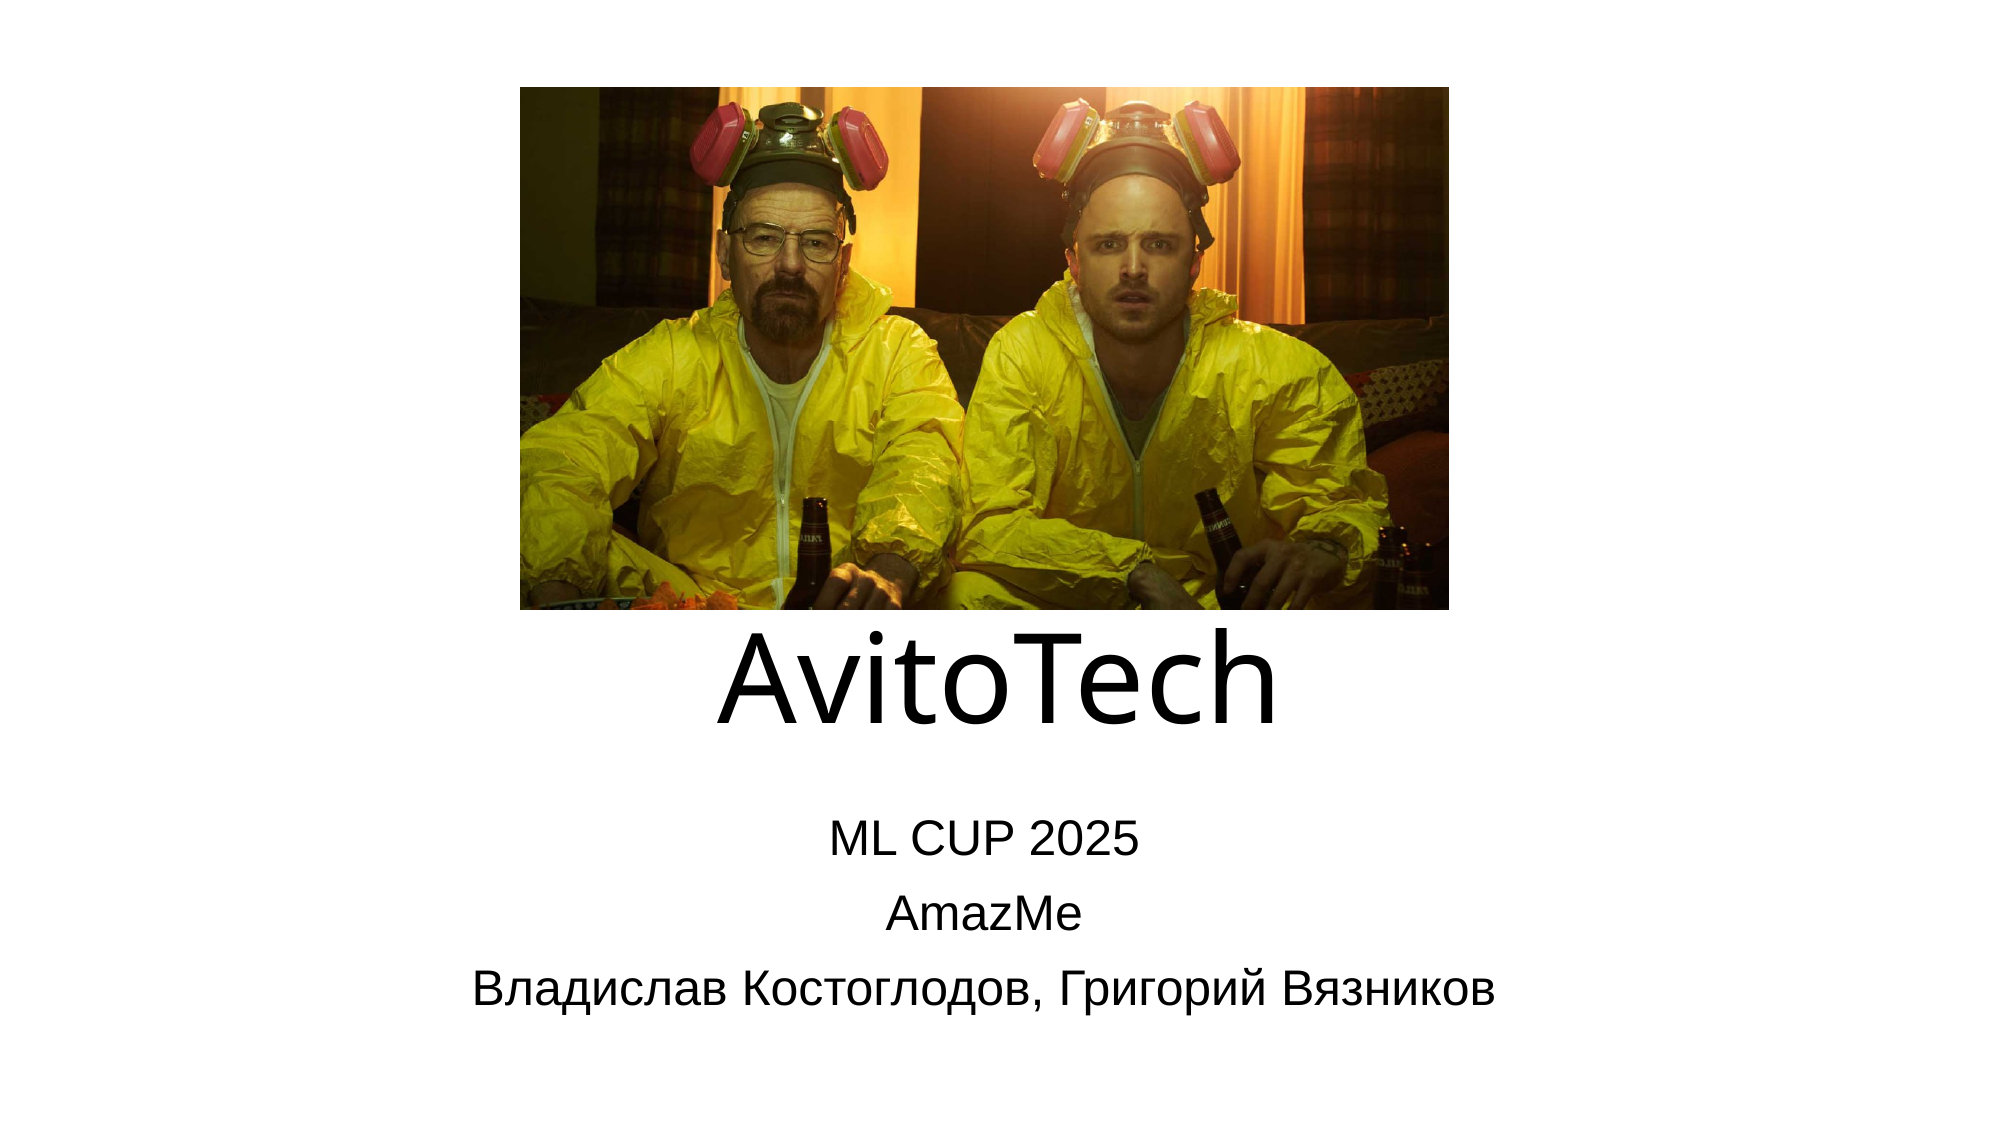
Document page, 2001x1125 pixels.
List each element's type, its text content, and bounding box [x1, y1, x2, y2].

picture [519, 86, 1449, 610]
title AvitoTech [250, 366, 1750, 759]
subtitle ML CUP 2025 AmazMe Владислав Костоглодов, Григорий Вязников [234, 805, 1735, 1077]
